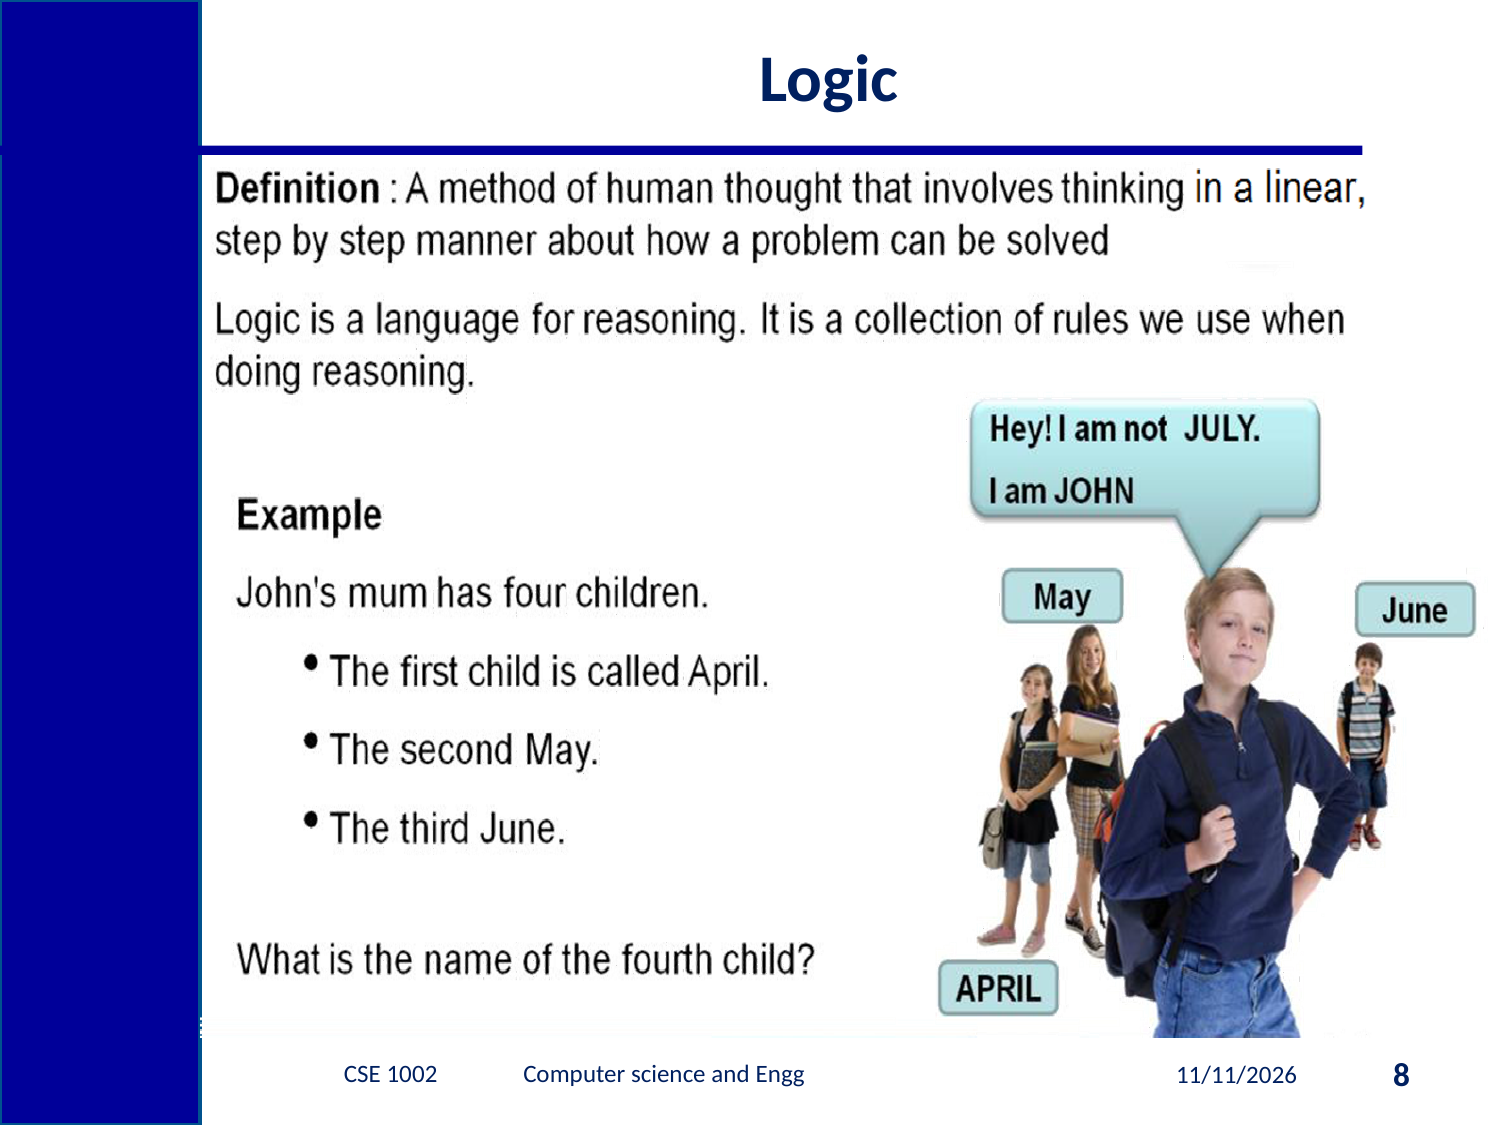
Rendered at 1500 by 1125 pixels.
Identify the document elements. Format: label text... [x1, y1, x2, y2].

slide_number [1050, 1047, 1313, 1104]
slide_number 8 [1313, 1047, 1425, 1103]
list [199, 162, 1500, 1038]
title Logic [187, 3, 1471, 146]
footer CSE 1002 Computer science and Engg [212, 1047, 938, 1103]
